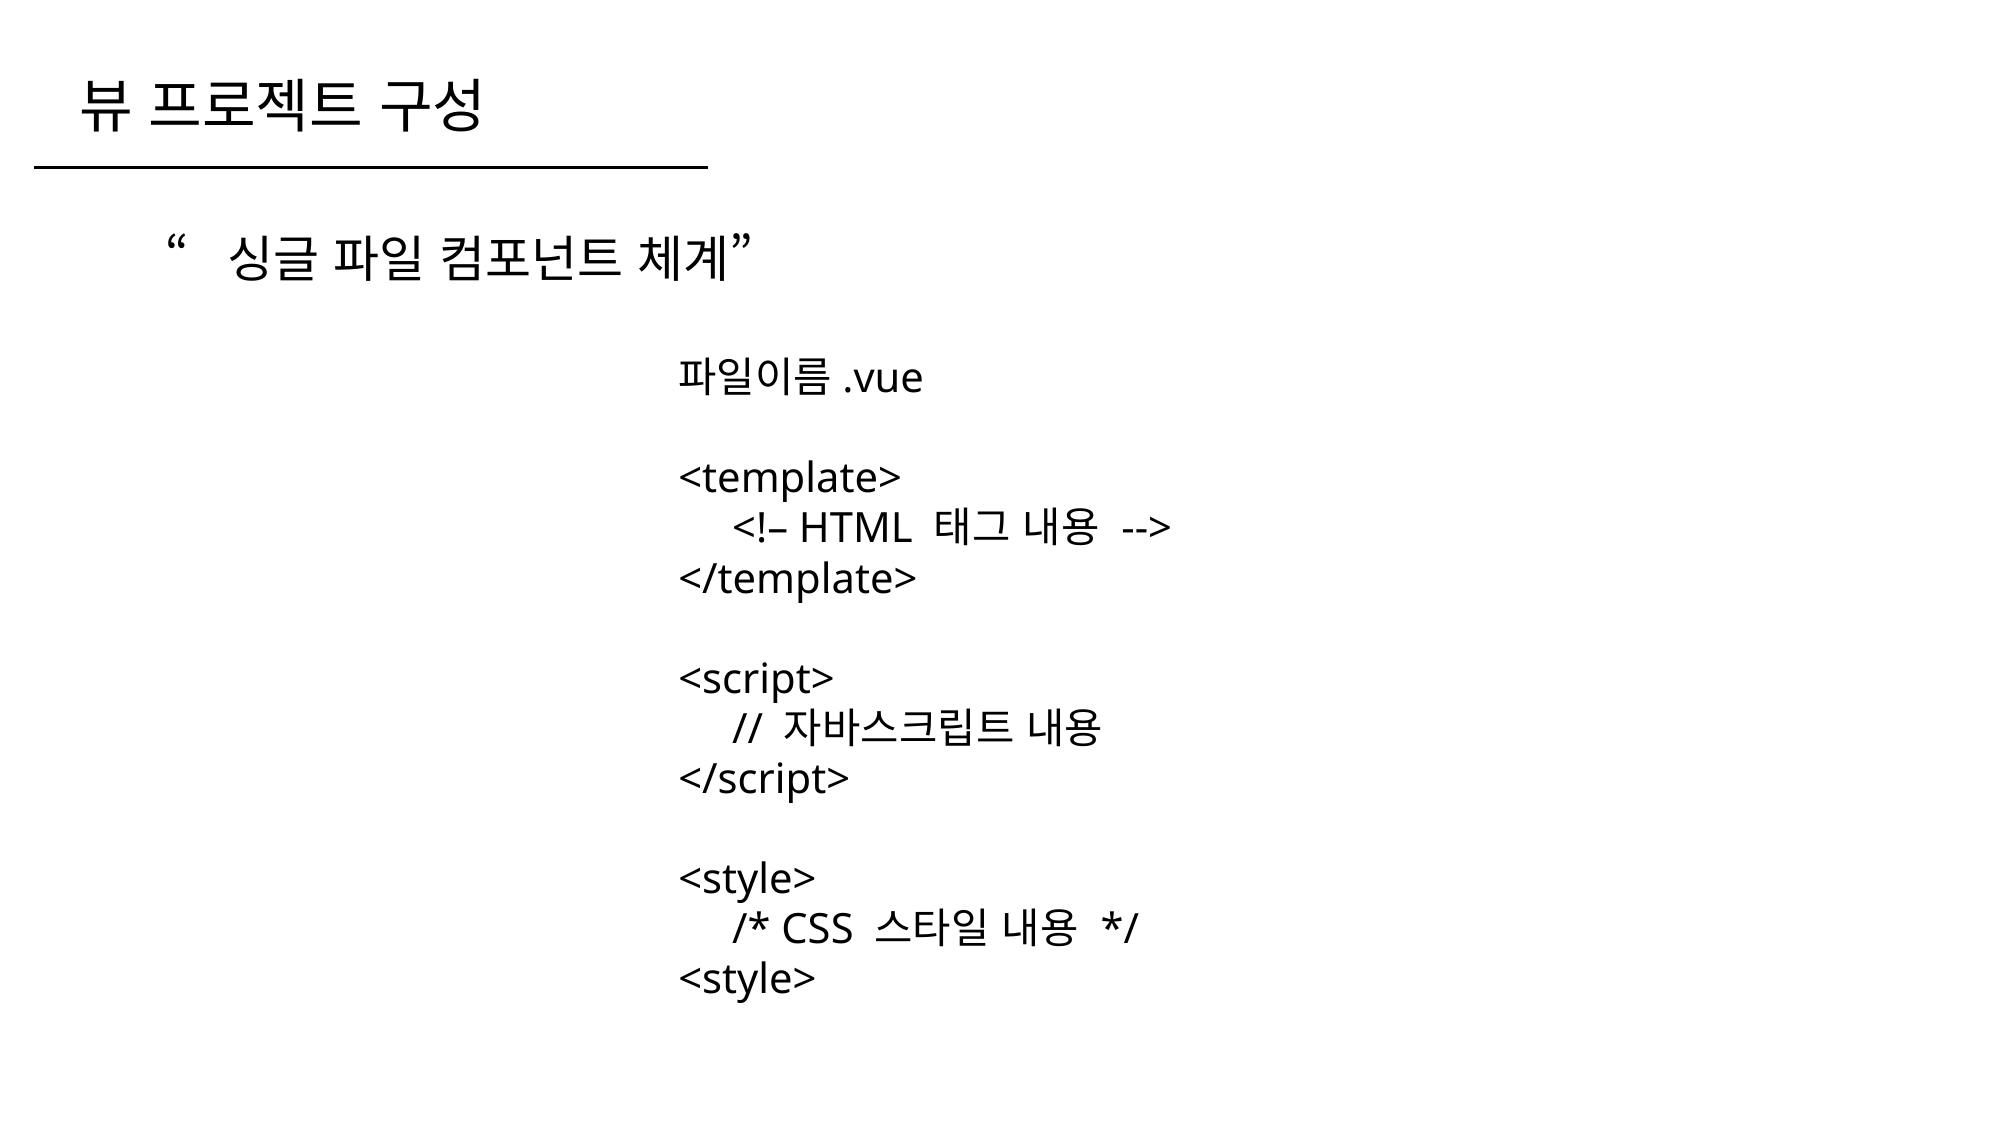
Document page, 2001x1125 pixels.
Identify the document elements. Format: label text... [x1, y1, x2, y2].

text_box “싱글 파일 컴포넌트 체계” [150, 219, 769, 295]
text_box 뷰 프로젝트 구성 [64, 61, 502, 147]
text_box 파일이름.vue <template> <!– HTML 태그 내용 --> </template> <script> // 자바스크립트 내용 </script> <style> /* CSS 스타일 내용 */ <style> [663, 343, 1188, 1009]
